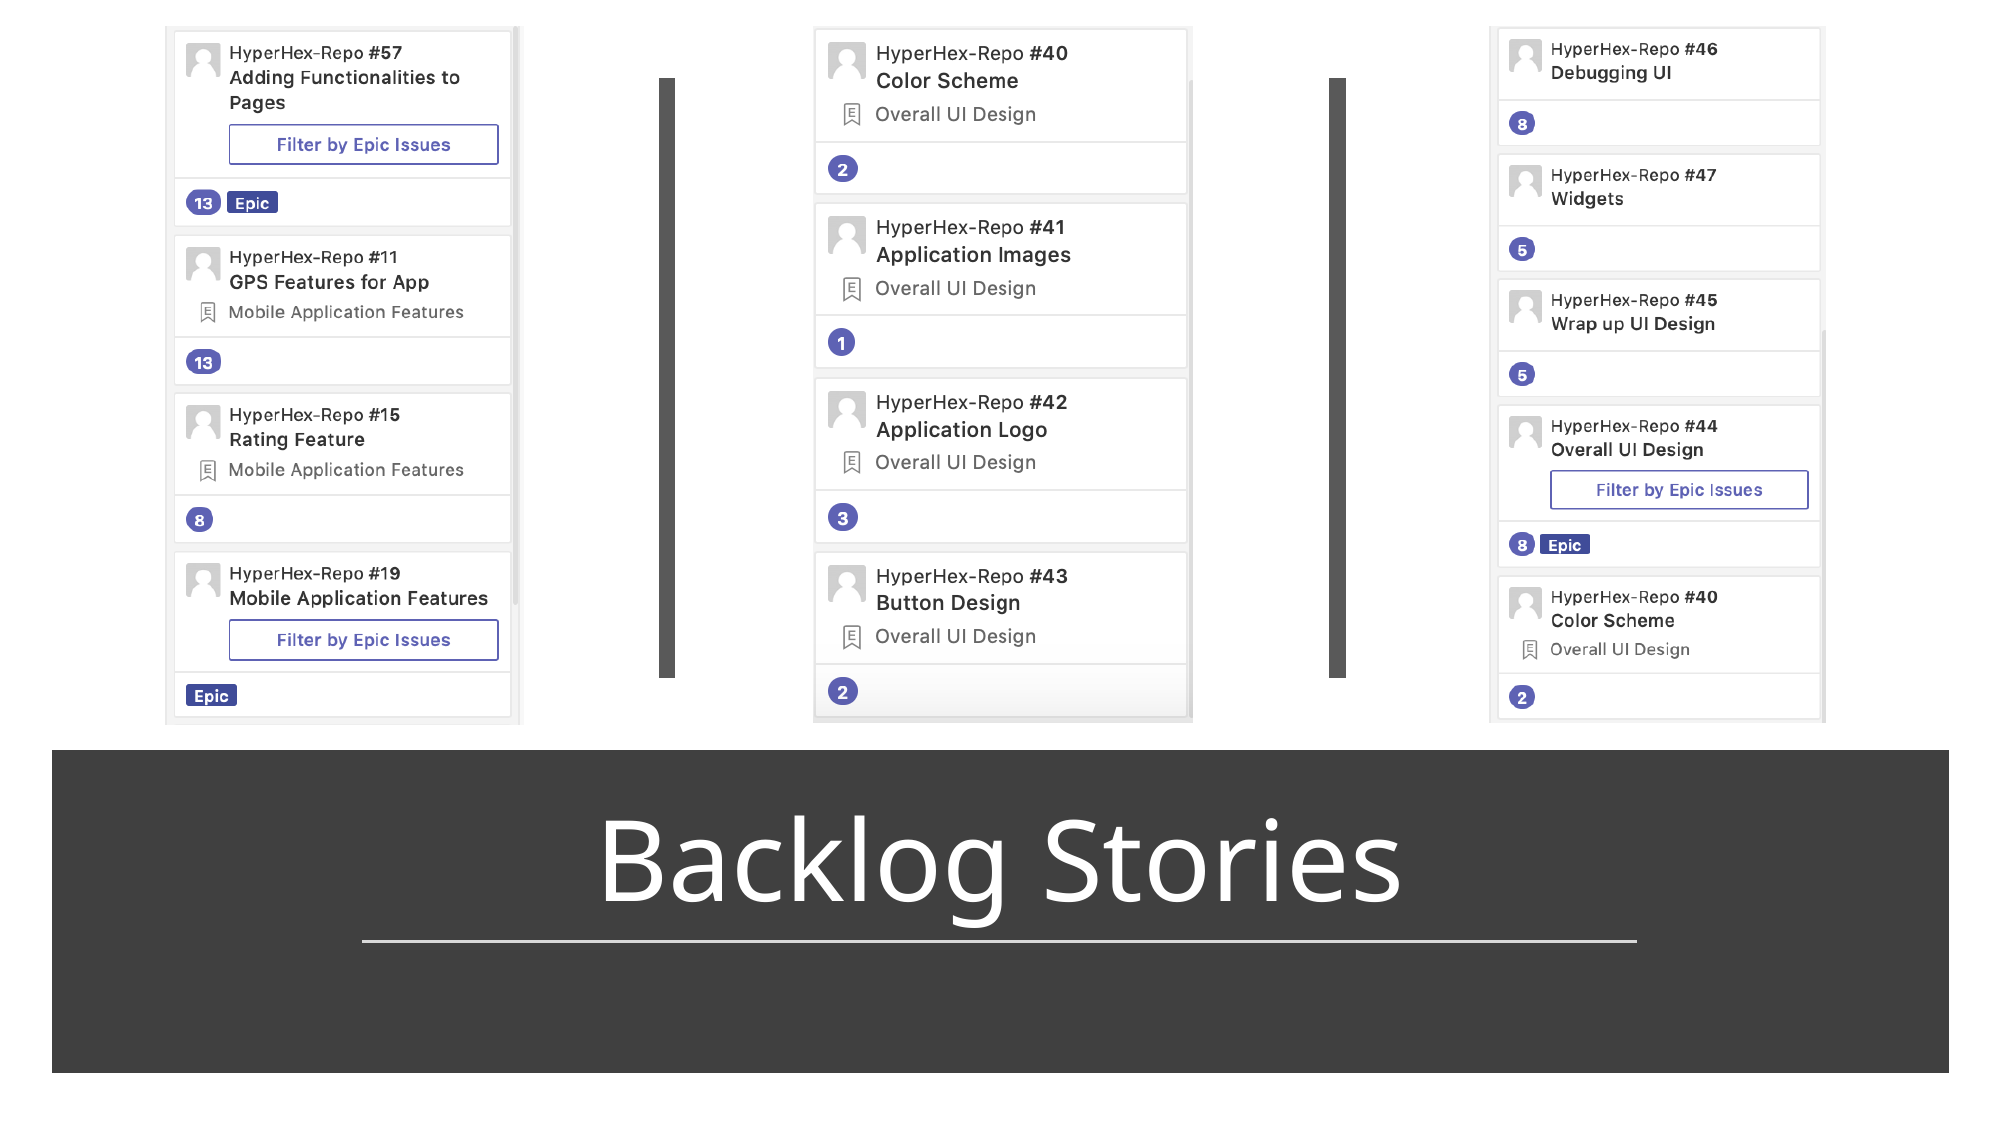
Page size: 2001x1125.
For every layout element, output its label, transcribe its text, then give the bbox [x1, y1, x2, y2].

picture [813, 26, 1193, 723]
picture [165, 26, 524, 725]
picture [1489, 26, 1826, 723]
title Backlog Stories [86, 780, 1914, 933]
text_box [61, 759, 1939, 1064]
